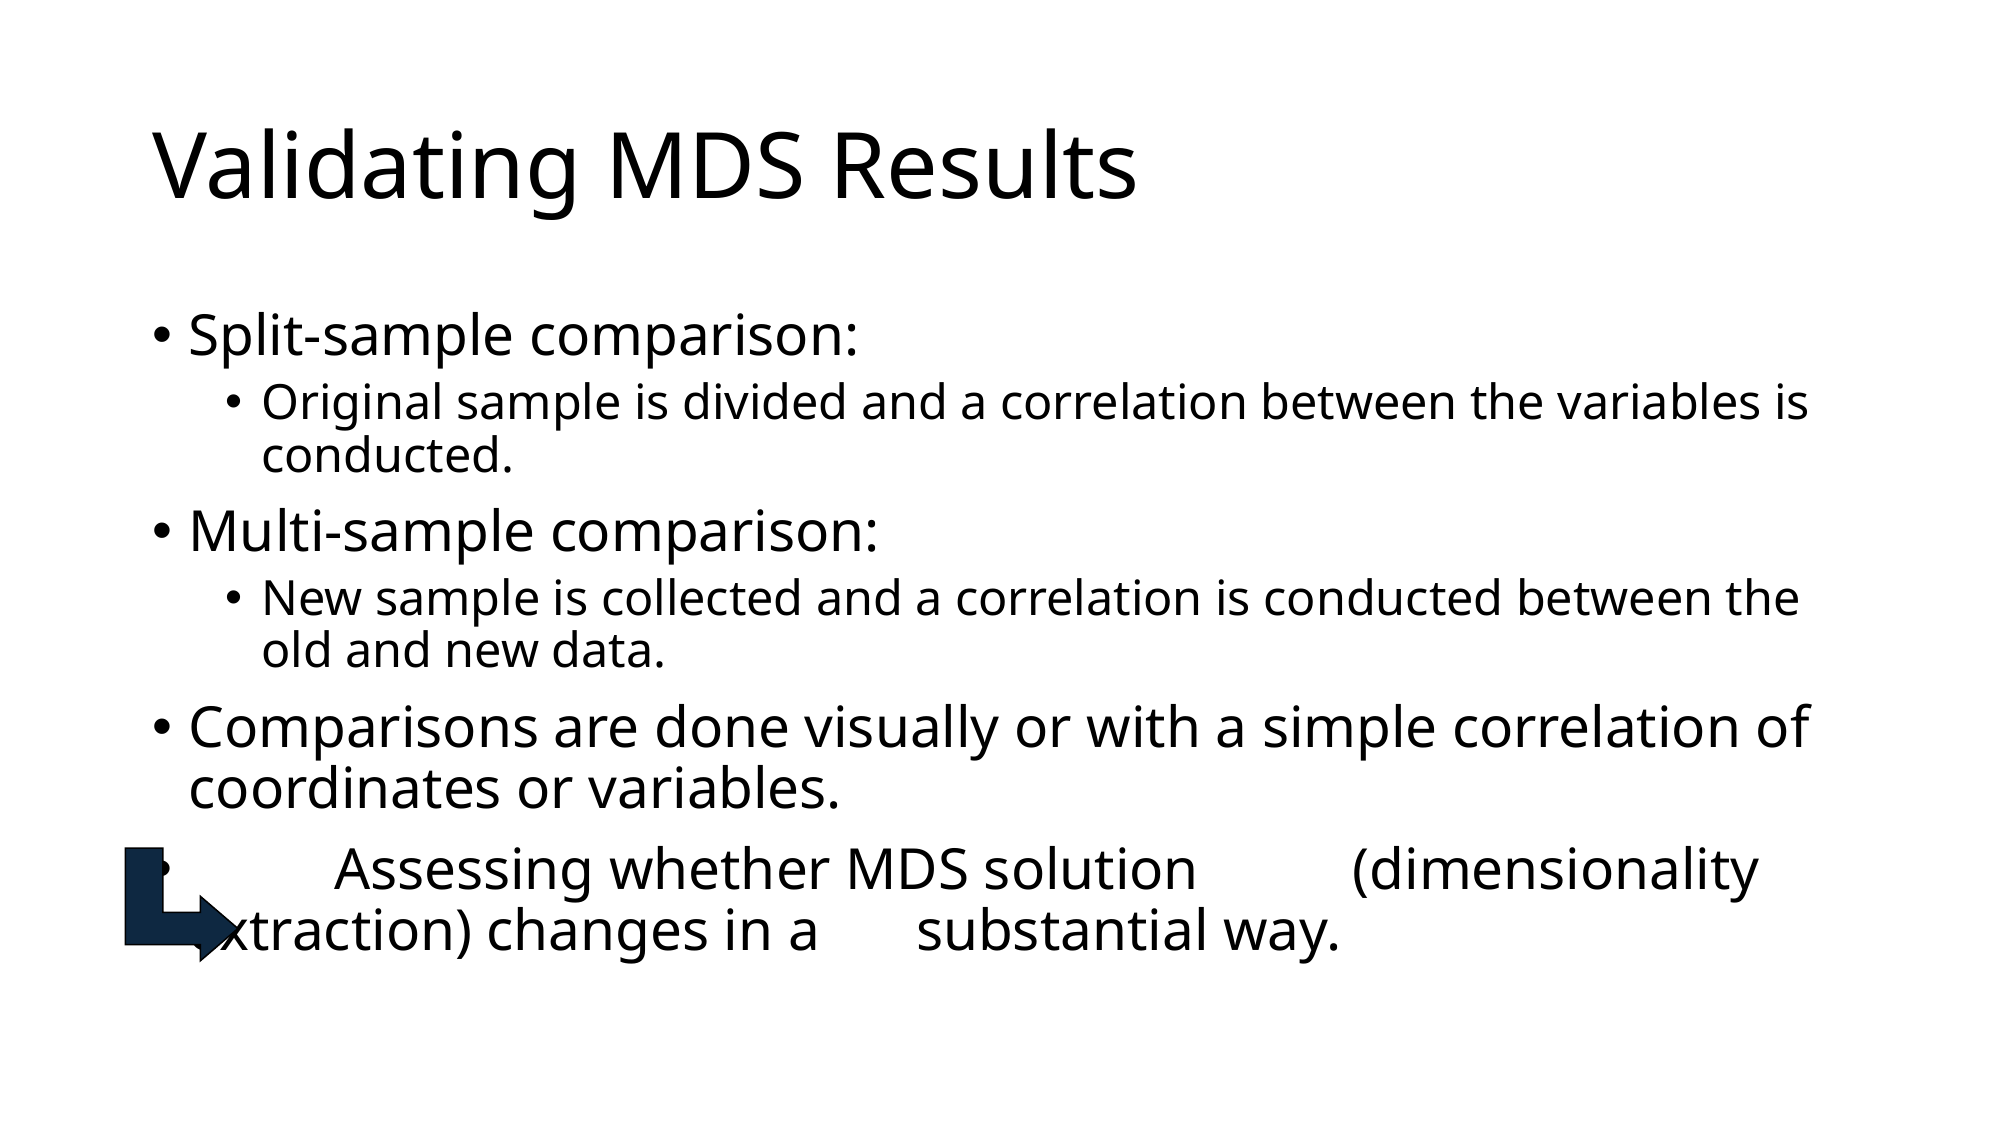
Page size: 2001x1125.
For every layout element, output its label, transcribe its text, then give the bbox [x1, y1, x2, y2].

list Split-sample comparison: Original sample is divided and a correlation between the variables is conducted. Multi-sample comparison: New sample is collected and a correlation is conducted between the old and new data. Comparisons are done visually or with a simple correlation of coordinates or variables. Assessing whether MDS solution (dimensionality extraction) changes in a substantial way. [137, 299, 1863, 1014]
text_box [125, 848, 238, 961]
title Validating MDS Results [137, 59, 1863, 278]
